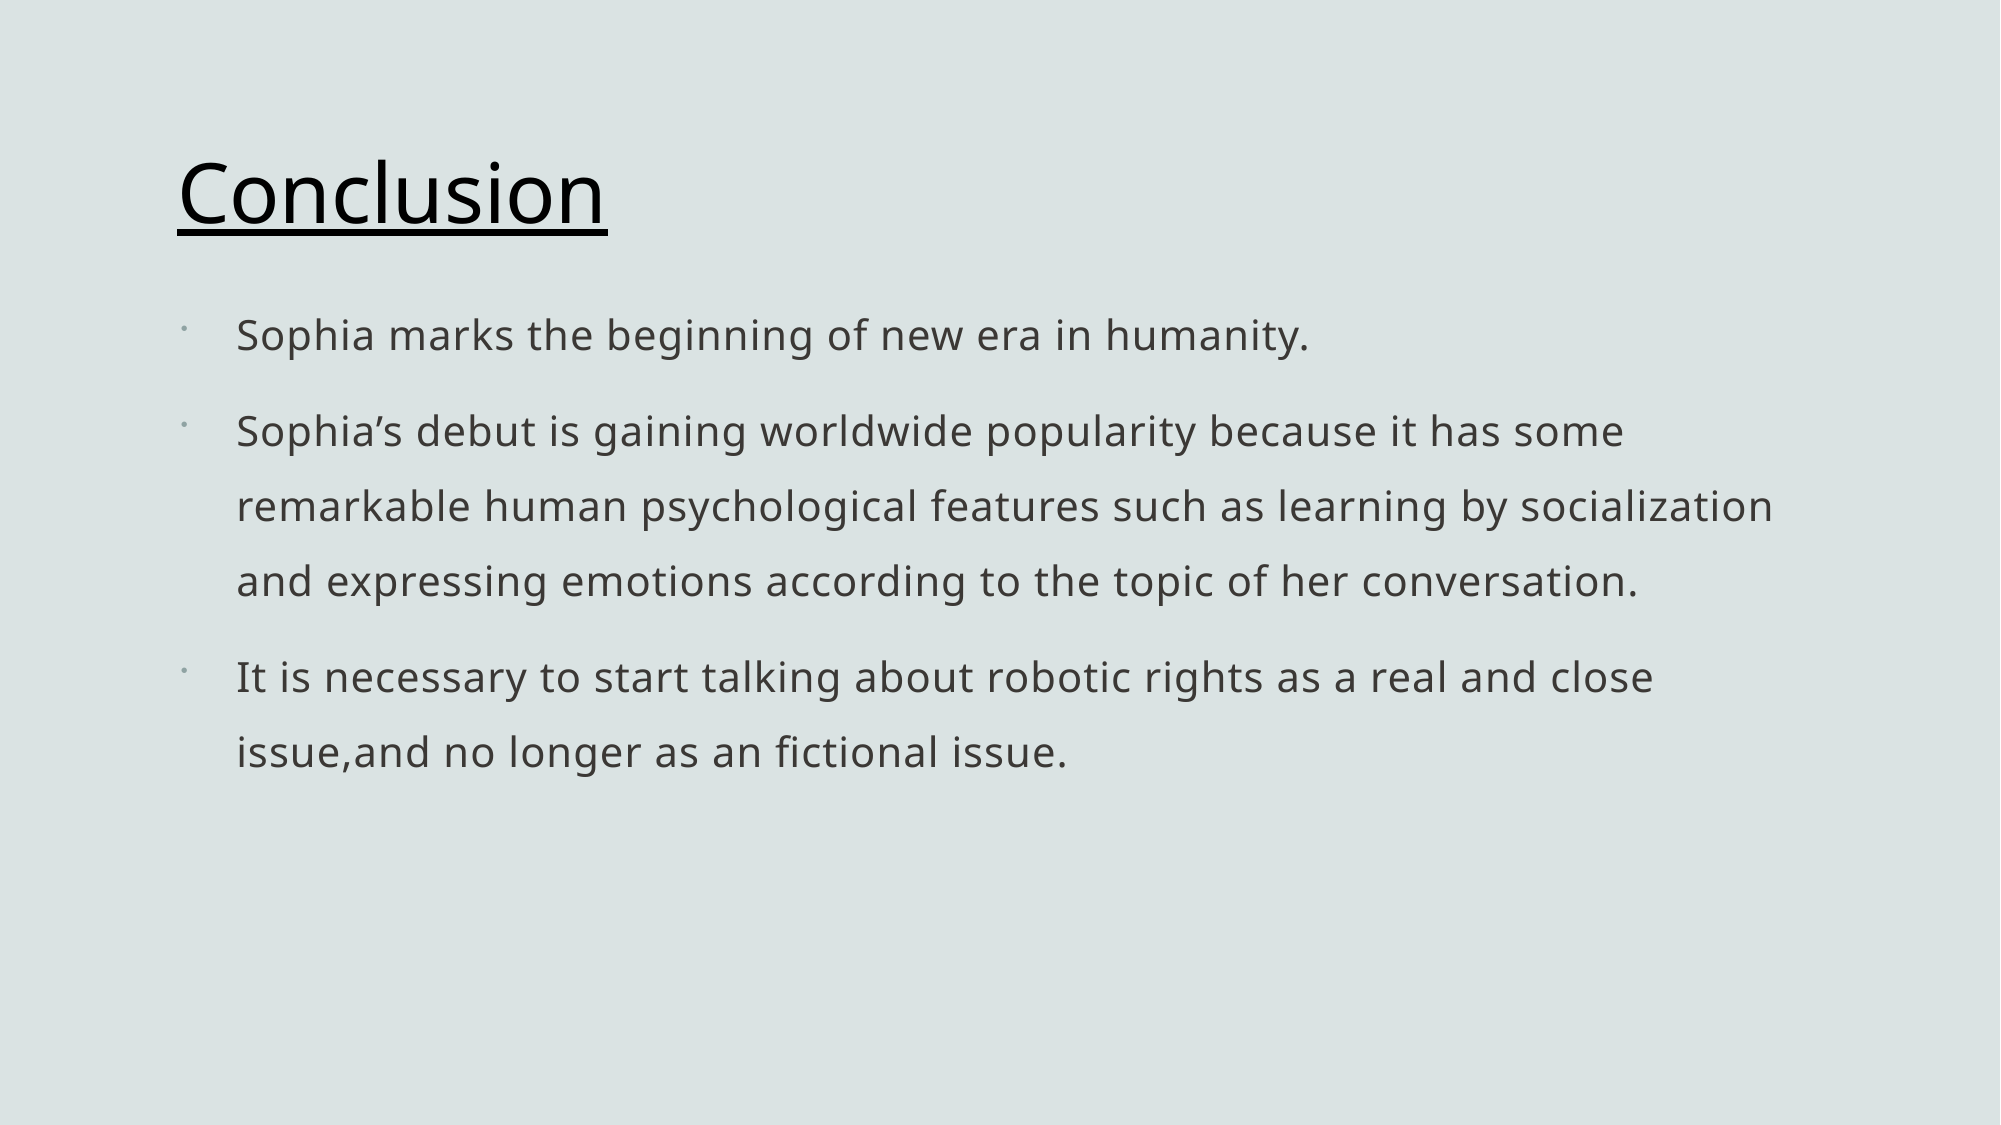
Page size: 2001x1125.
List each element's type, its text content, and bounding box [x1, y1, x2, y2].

list Sophia marks the beginning of new era in humanity. Sophia’s debut is gaining worldwide popularity because it has some remarkable human psychological features such as learning by socialization and expressing emotions according to the topic of her conversation. It is necessary to start talking about robotic rights as a real and close issue,and no longer as an fictional issue. [162, 276, 1838, 940]
title Conclusion [162, 64, 1838, 248]
